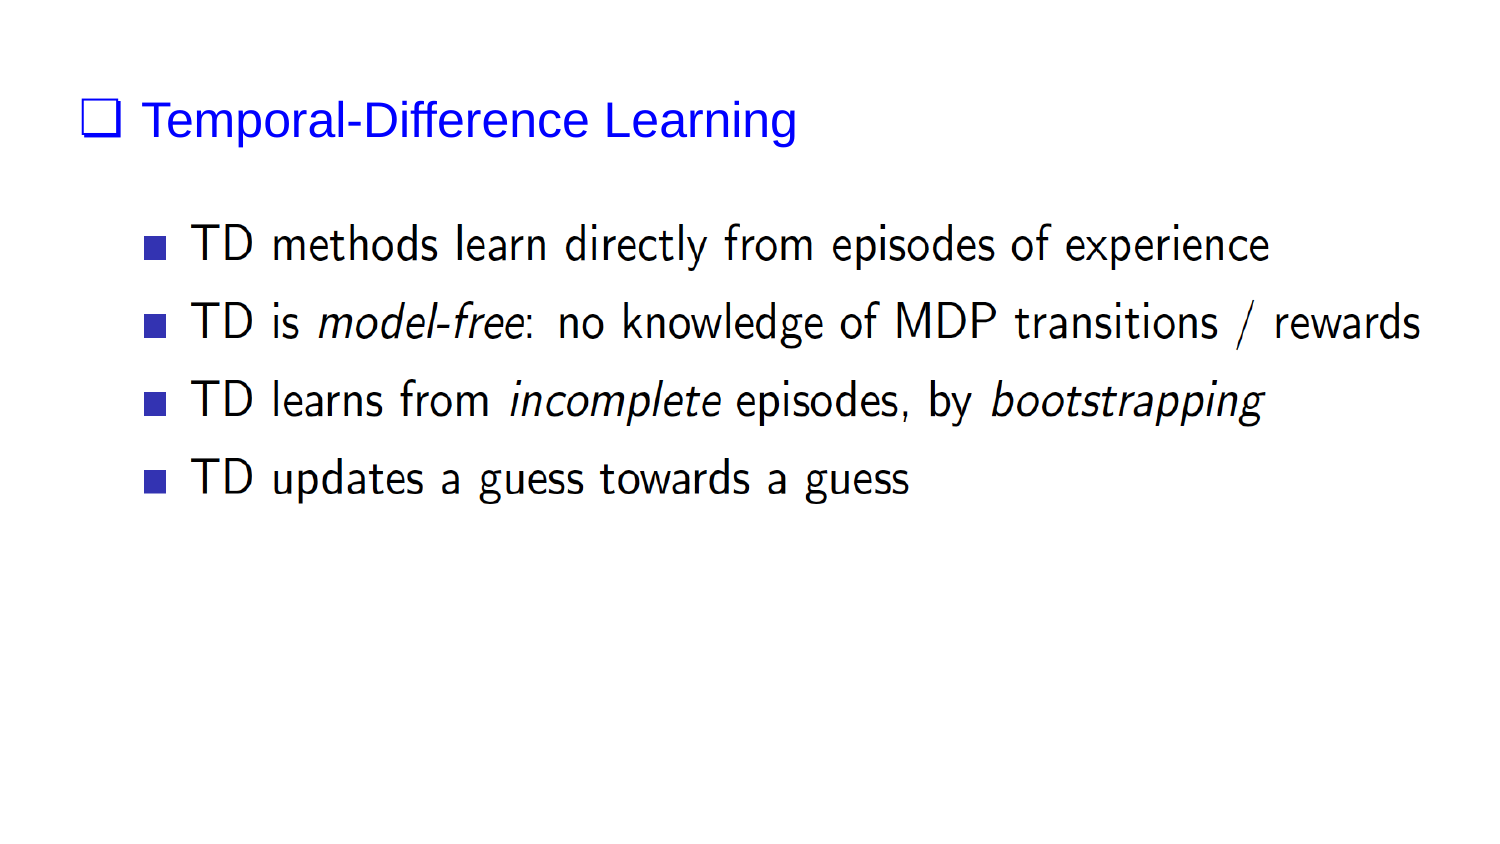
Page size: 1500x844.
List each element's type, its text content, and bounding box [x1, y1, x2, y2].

title Temporal-Difference Learning [51, 72, 1449, 167]
picture [136, 203, 1429, 524]
